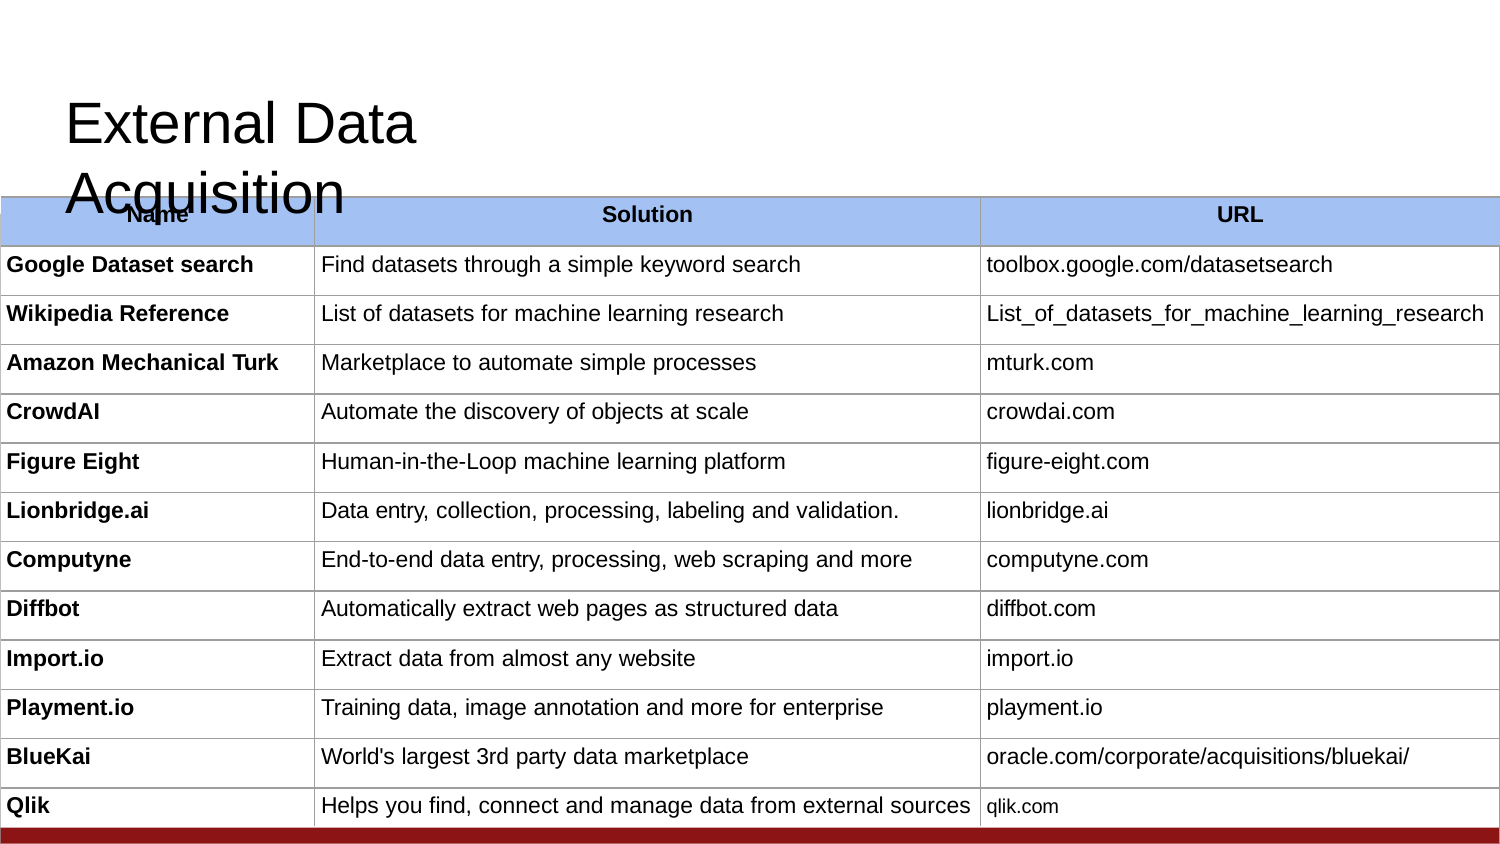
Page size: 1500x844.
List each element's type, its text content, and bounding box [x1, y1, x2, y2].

table_cell computyne.com [981, 542, 1500, 590]
table_cell Diffbot [1, 592, 314, 639]
table_cell qlik.com © 2020 Adnan Boz. All rights reserved. [981, 789, 1500, 826]
table_cell crowdai.com [981, 395, 1500, 442]
table_cell Human-in-the-Loop machine learning platform [315, 444, 980, 492]
table_cell Lionbridge.ai [1, 493, 314, 541]
table_cell Marketplace to automate simple processes [315, 345, 980, 393]
table_cell Amazon Mechanical Turk [1, 345, 314, 393]
table_cell Automate the discovery of objects at scale [315, 395, 980, 442]
table_cell Helps you find, connect and manage data from external sources [315, 789, 980, 826]
table_cell Find datasets through a simple keyword search [315, 247, 980, 295]
table_cell Wikipedia Reference [1, 296, 314, 344]
table_cell Automatically extract web pages as structured data [315, 592, 980, 639]
table_cell oracle.com/corporate/acquisitions/bluekai/ [981, 739, 1500, 787]
table_cell Training data, image annotation and more for enterprise [315, 690, 980, 738]
table_cell figure-eight.com [981, 444, 1500, 492]
table_cell Figure Eight [1, 444, 314, 492]
table_cell Computyne [1, 542, 314, 590]
table_header Solution [315, 198, 980, 245]
table_cell List of datasets for machine learning research [315, 296, 980, 344]
table_cell World's largest 3rd party data marketplace [315, 739, 980, 787]
title External Data Acquisition [63, 82, 715, 226]
table_cell Playment.io [1, 690, 314, 738]
table_cell Extract data from almost any website [315, 641, 980, 689]
table_cell diffbot.com [981, 592, 1500, 639]
table_header URL [981, 198, 1500, 245]
table_cell mturk.com [981, 345, 1500, 393]
table_cell List_of_datasets_for_machine_learning_research [981, 296, 1500, 344]
table_header Name [1, 198, 314, 245]
table_cell Google Dataset search [1, 247, 314, 295]
table_cell Data entry, collection, processing, labeling and validation. [315, 493, 980, 541]
table_cell playment.io [981, 690, 1500, 738]
table_cell End-to-end data entry, processing, web scraping and more [315, 542, 980, 590]
table_cell Import.io [1, 641, 314, 689]
table_cell toolbox.google.com/datasetsearch [981, 247, 1500, 295]
table_cell lionbridge.ai [981, 493, 1500, 541]
table_cell BlueKai [1, 739, 314, 787]
table_cell import.io [981, 641, 1500, 689]
table_cell CrowdAI [1, 395, 314, 442]
table_cell Qlik [1, 789, 314, 826]
